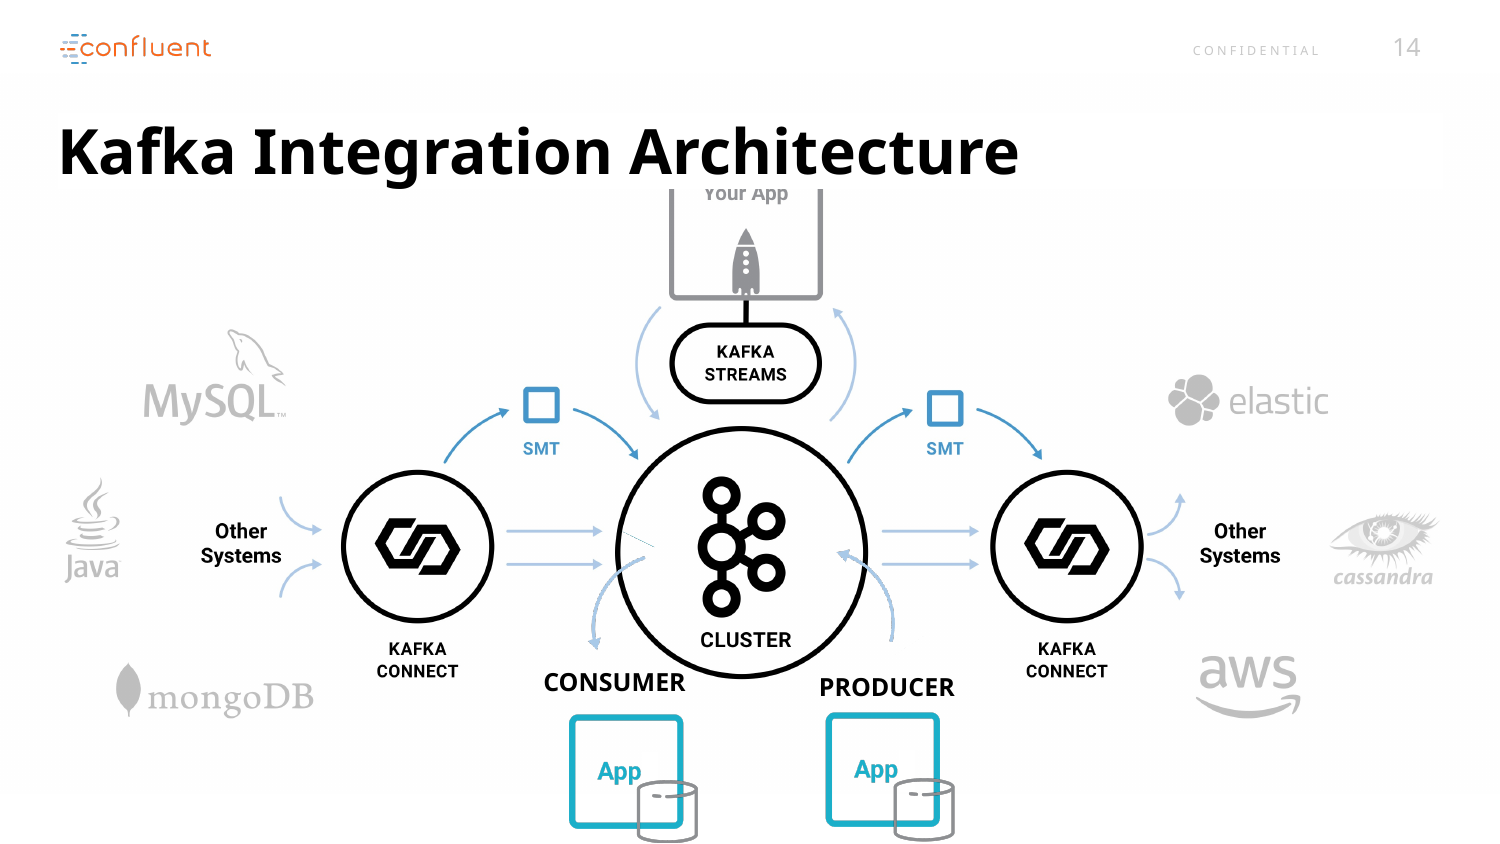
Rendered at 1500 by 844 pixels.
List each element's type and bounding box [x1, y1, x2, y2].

picture [0, 73, 1500, 795]
picture [60, 34, 211, 64]
text_box [819, 704, 957, 842]
text_box [563, 706, 700, 844]
